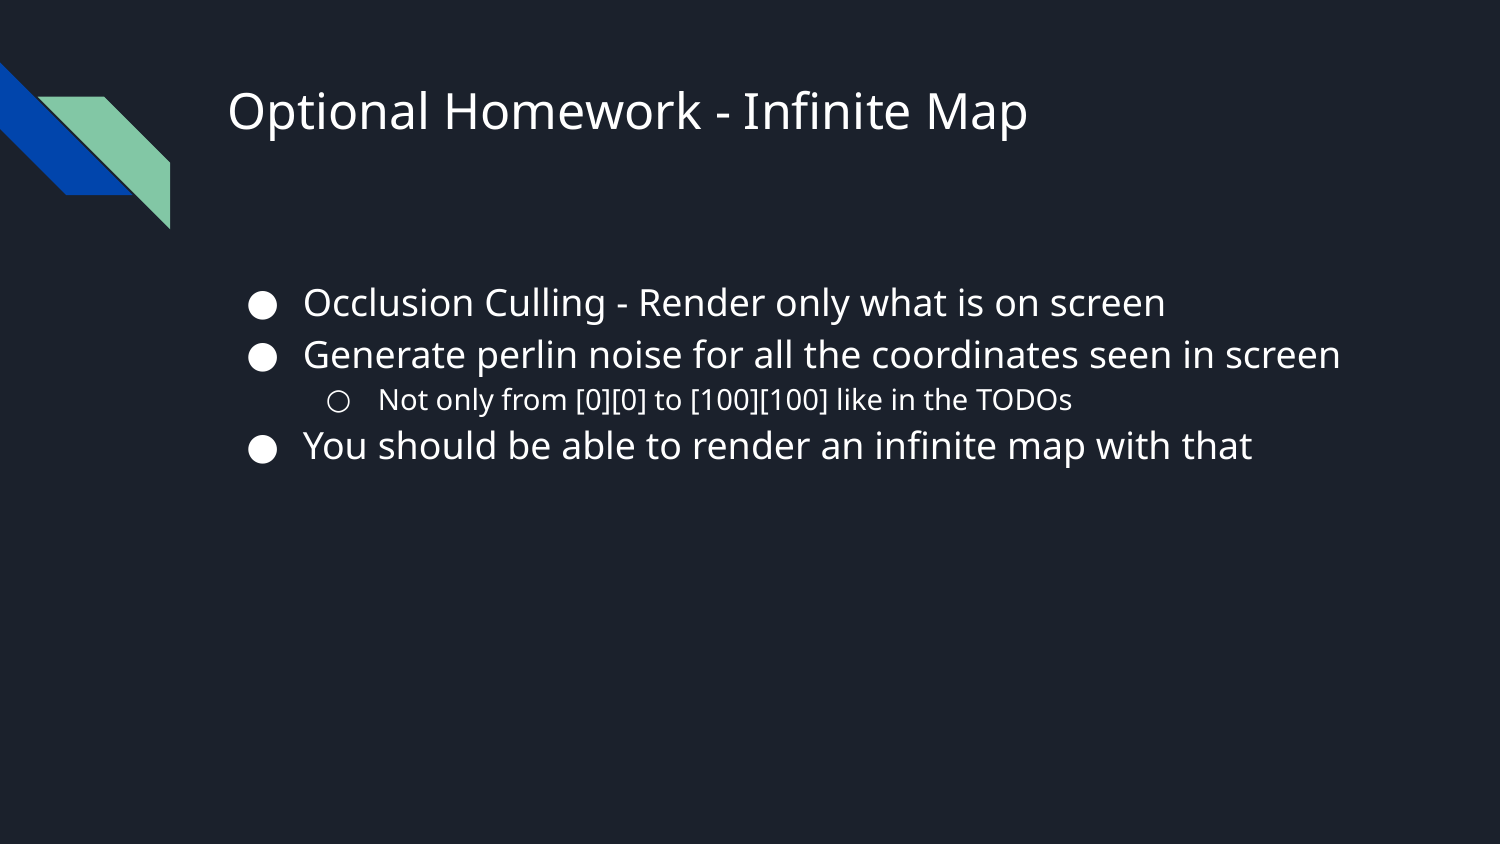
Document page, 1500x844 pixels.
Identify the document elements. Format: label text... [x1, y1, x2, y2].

list Occlusion Culling - Render only what is on screen Generate perlin noise for all the coordinates seen in screen Not only from [0][0] to [100][100] like in the TODOs You should be able to render an infinite map with that [212, 257, 1368, 735]
title Optional Homework - Infinite Map [212, 64, 1368, 215]
